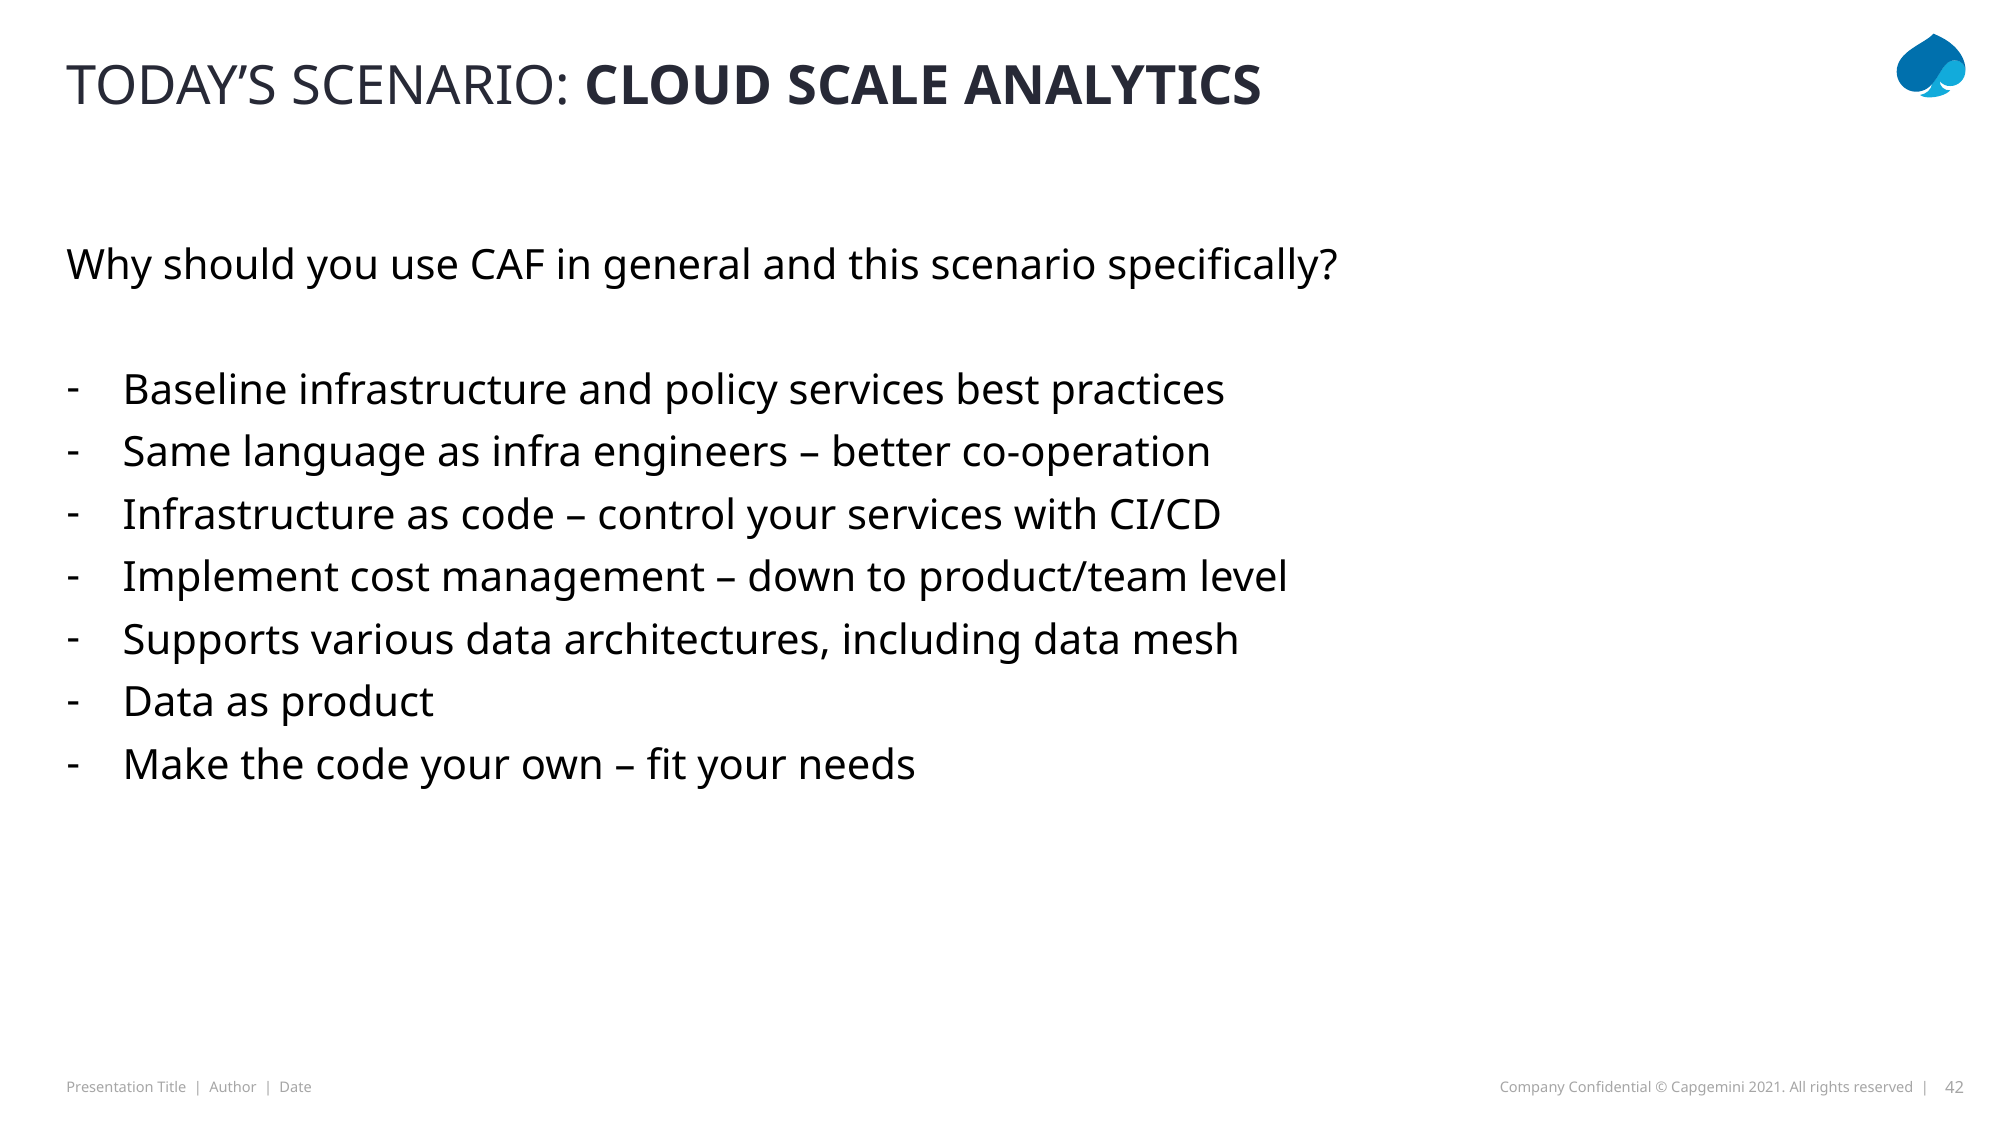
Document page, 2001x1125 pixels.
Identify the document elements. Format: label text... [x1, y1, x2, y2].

list Why should you use CAF in general and this scenario specifically? Baseline infrastructure and policy services best practices Same language as infra engineers – better co-operation Infrastructure as code – control your services with CI/CD Implement cost management – down to product/team level Supports various data architectures, including data mesh Data as product Make the code your own – fit your needs [66, 237, 1933, 1062]
title TODAY’s Scenario: Cloud scale analytics [66, 63, 1863, 182]
